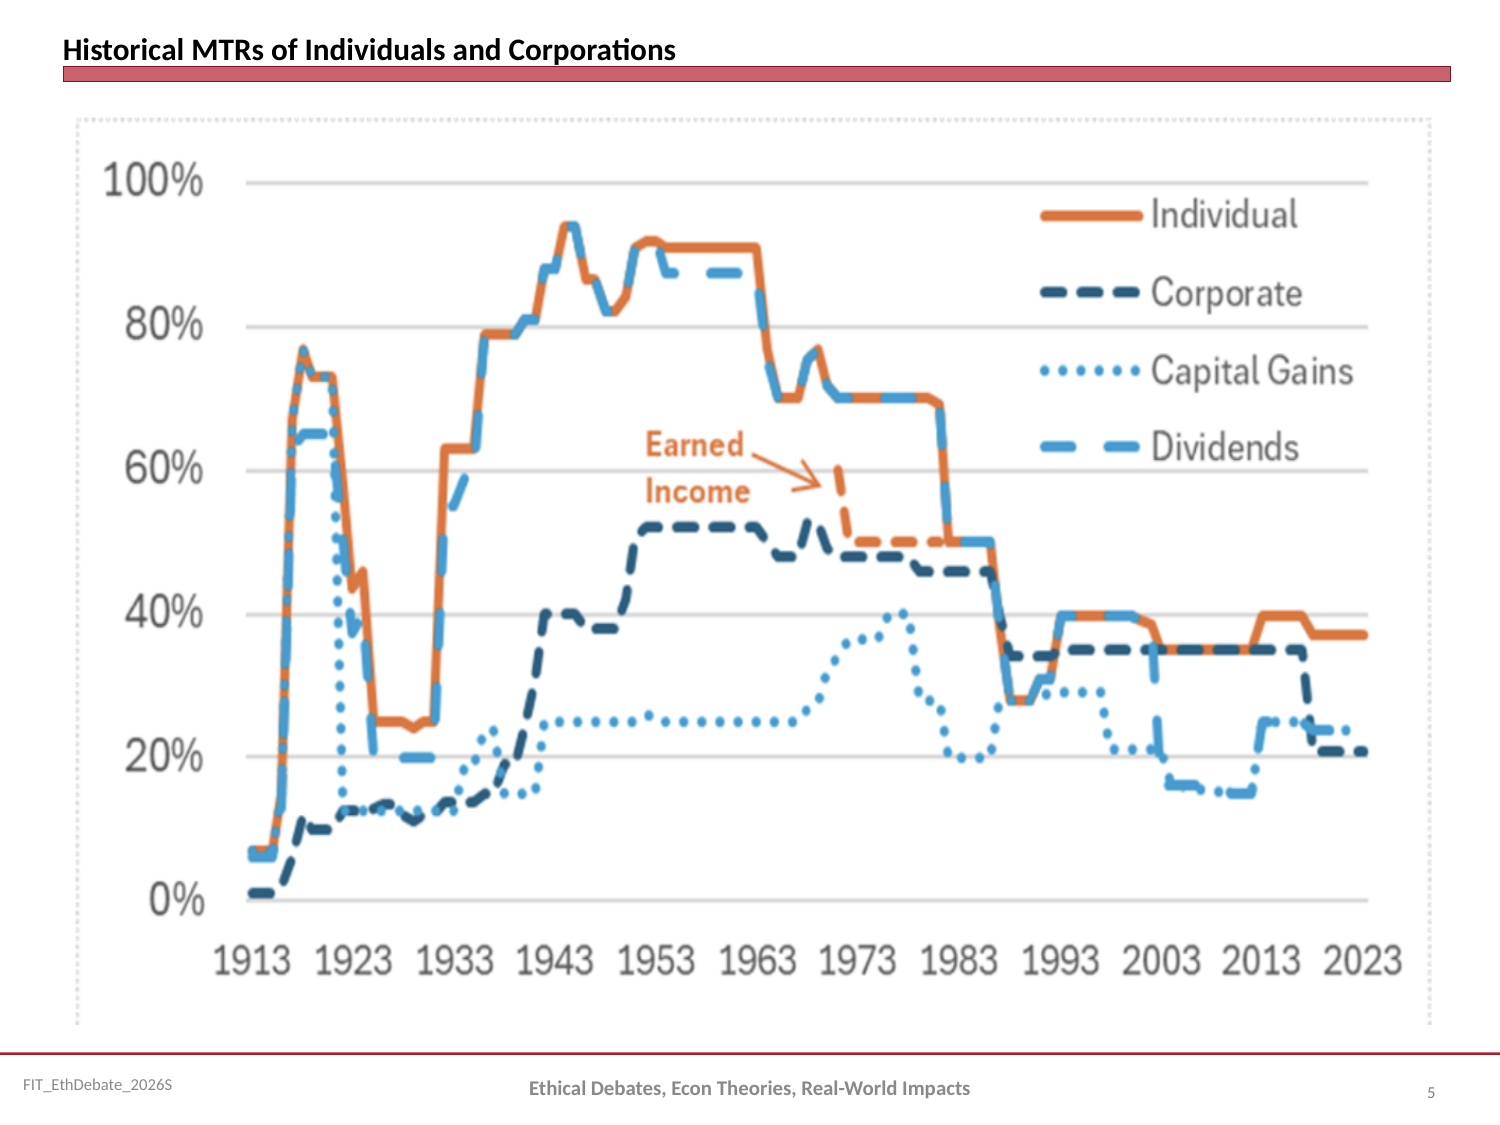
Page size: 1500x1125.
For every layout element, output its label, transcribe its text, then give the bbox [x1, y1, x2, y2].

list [50, 99, 1439, 1026]
slide_number 5 [1375, 1061, 1451, 1122]
footer Ethical Debates, Econ Theories, Real-World Impacts [512, 1056, 988, 1117]
title Historical MTRs of Individuals and Corporations [62, 6, 1451, 67]
